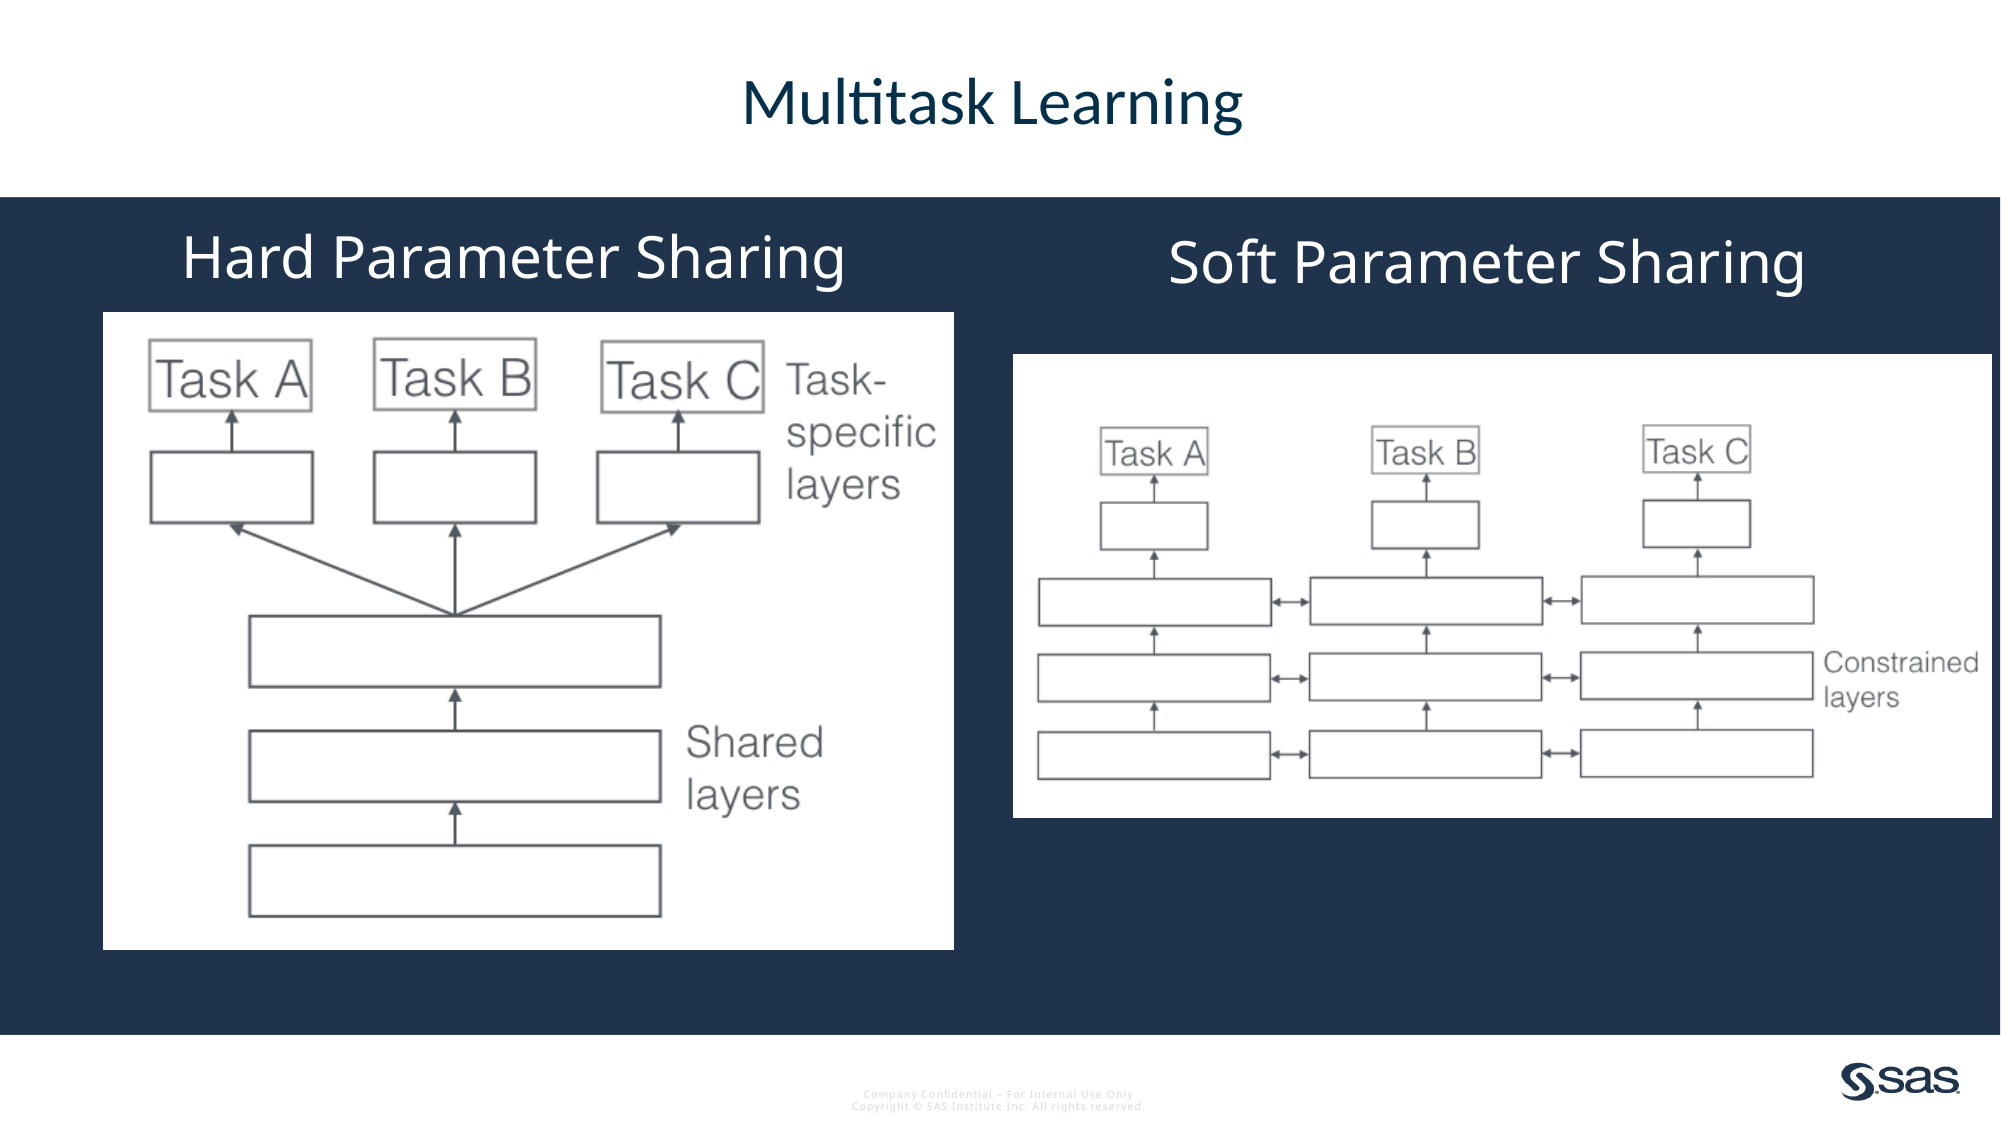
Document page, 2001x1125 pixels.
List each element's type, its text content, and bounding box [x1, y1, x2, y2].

text_box Soft Parameter Sharing [1154, 217, 1917, 303]
picture [0, 0, 2001, 1125]
title Multitask Learning [137, 60, 1863, 135]
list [1013, 353, 1992, 818]
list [103, 312, 955, 950]
text_box Hard Parameter Sharing [166, 213, 930, 298]
